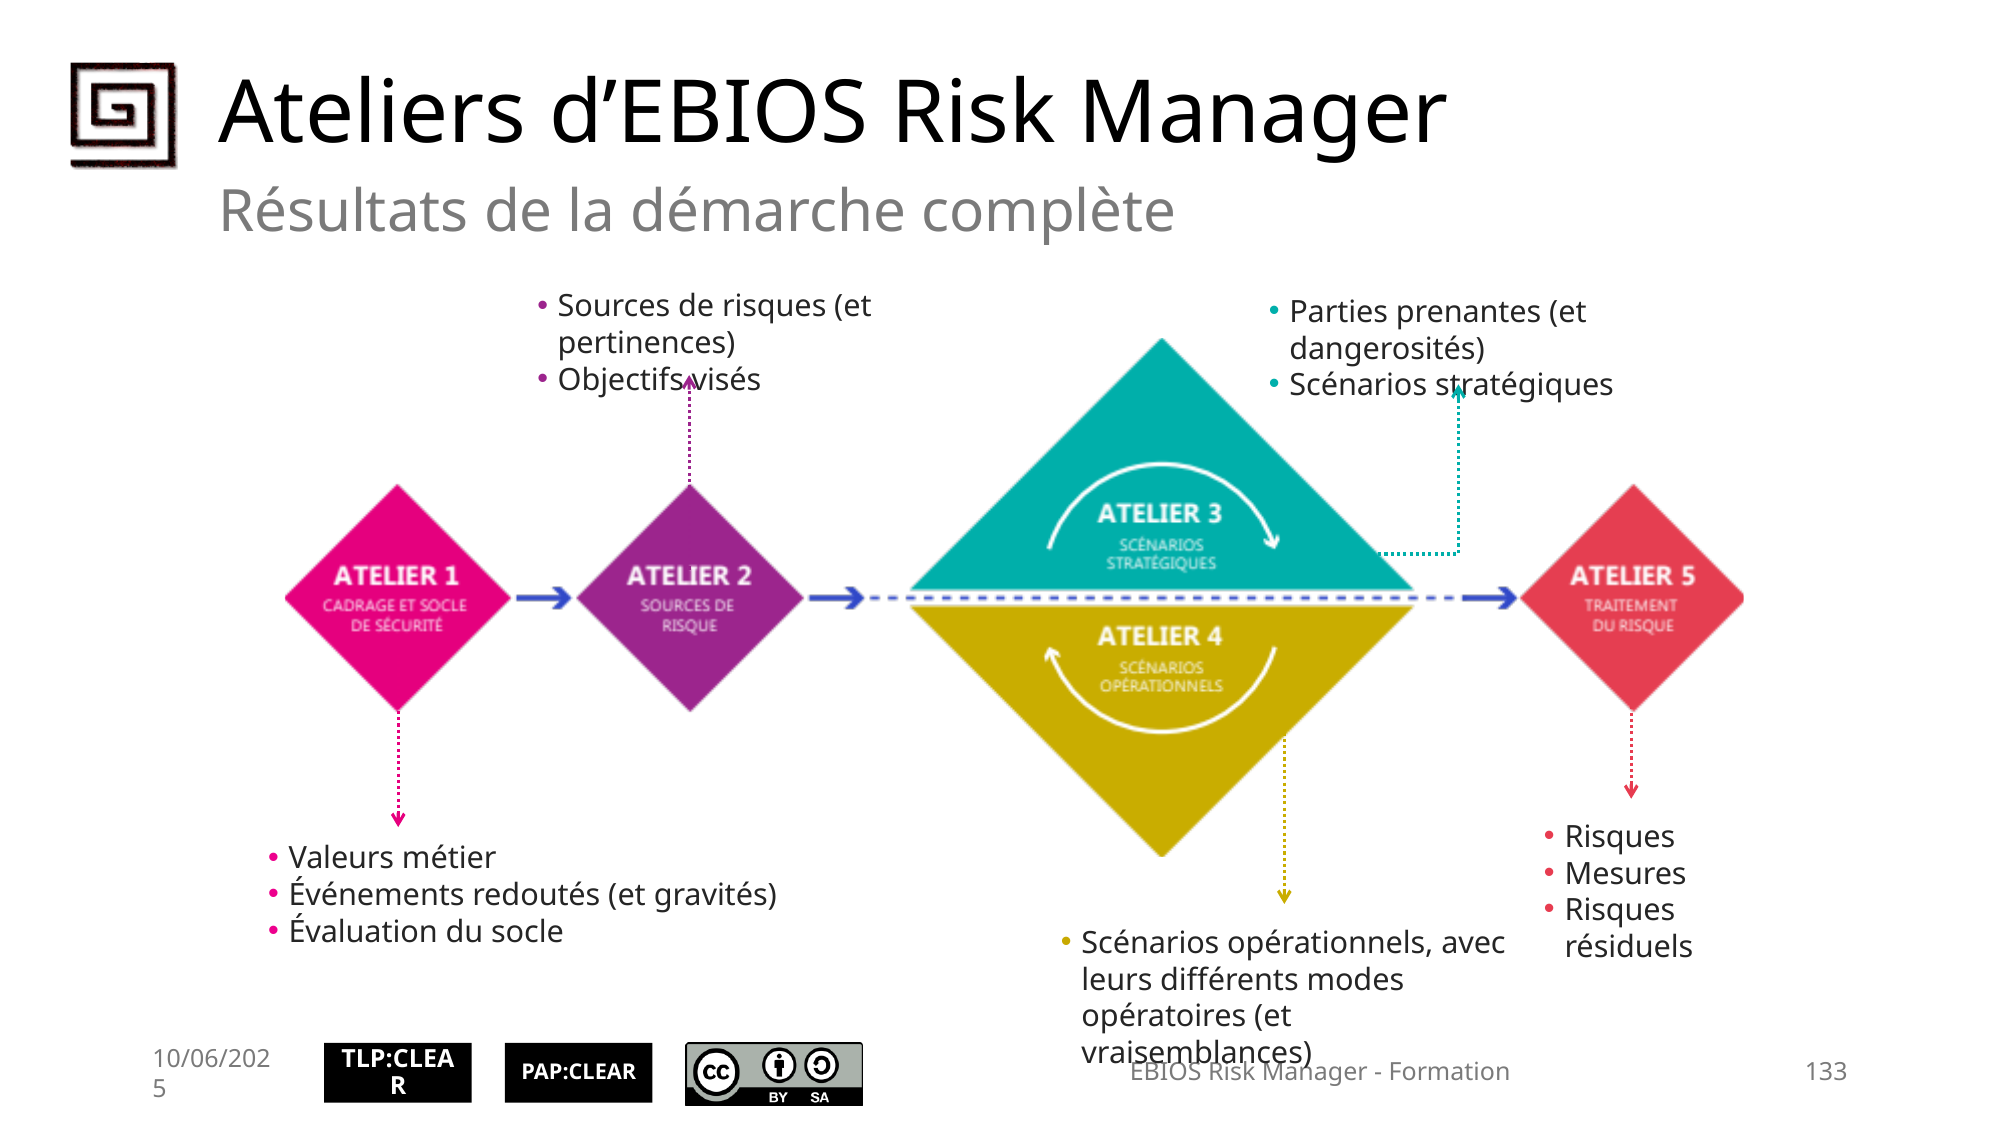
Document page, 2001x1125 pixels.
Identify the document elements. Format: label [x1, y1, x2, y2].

slide_number [1771, 1042, 1863, 1103]
title [203, 59, 1863, 170]
picture [685, 1042, 863, 1106]
picture [67, 59, 178, 170]
text_box [1060, 923, 1508, 1025]
text_box [268, 838, 780, 941]
text_box [1544, 817, 1806, 964]
list [203, 174, 1863, 255]
text_box [1268, 263, 1781, 394]
footer [895, 1042, 1746, 1103]
text_box [537, 286, 1049, 337]
text_box [1283, 383, 1459, 555]
picture [284, 337, 1745, 858]
slide_number [137, 1042, 291, 1103]
